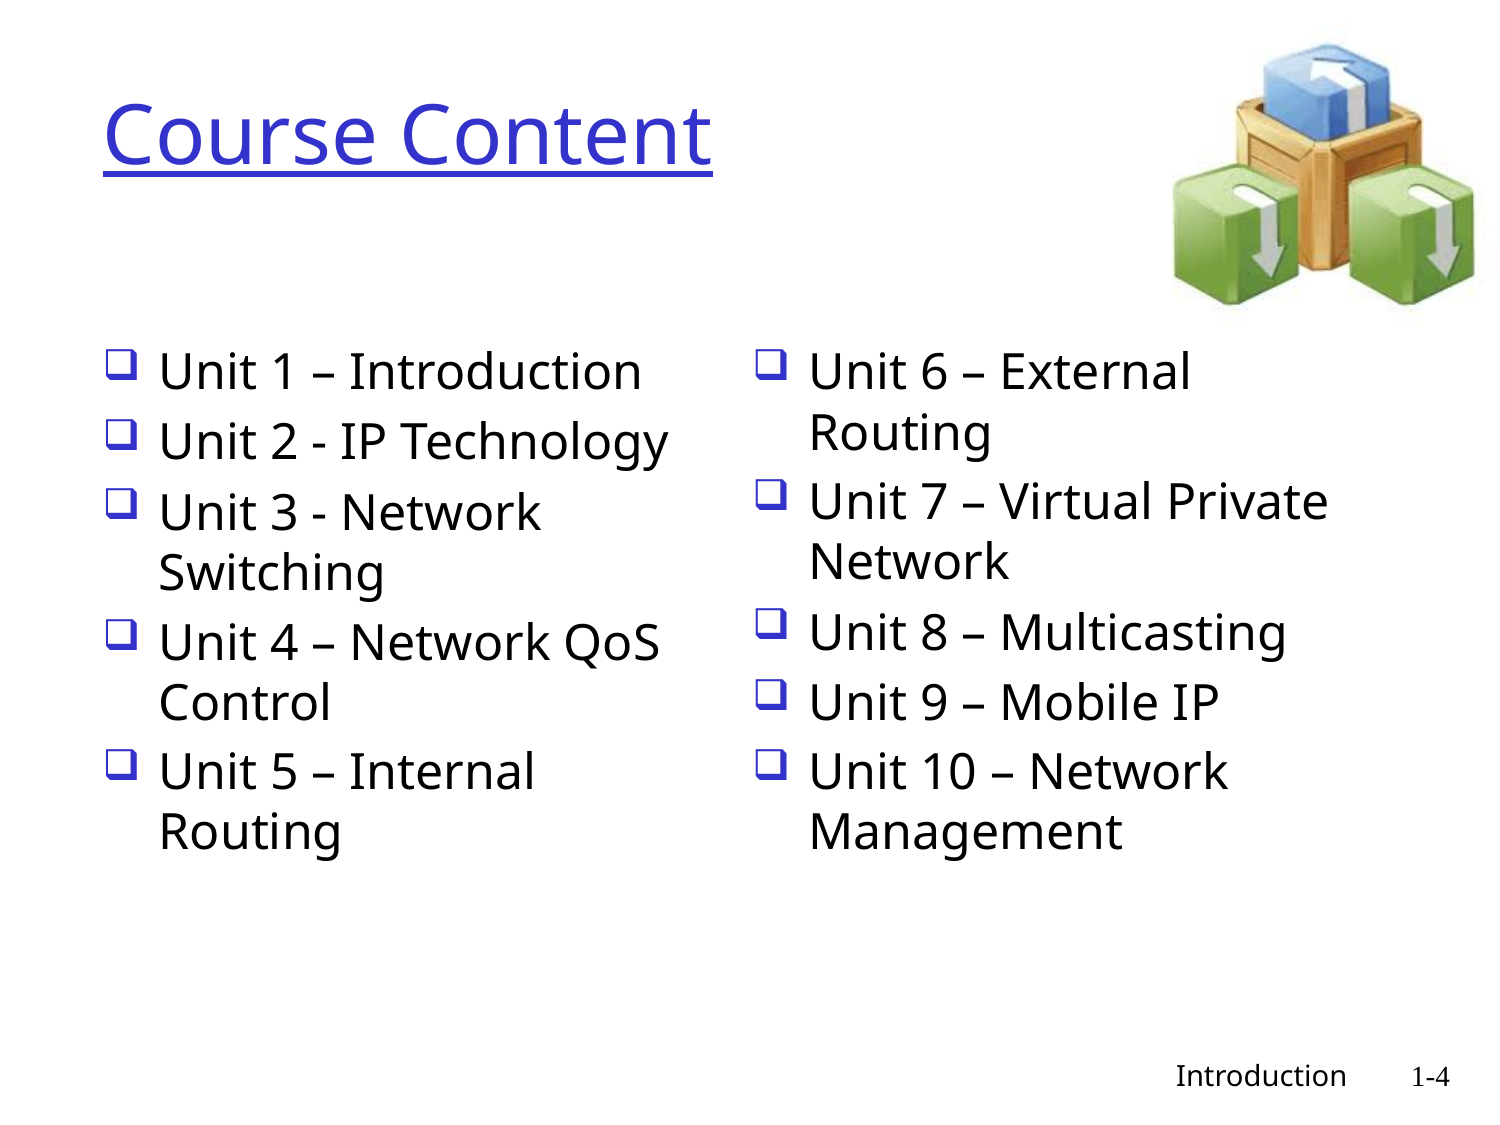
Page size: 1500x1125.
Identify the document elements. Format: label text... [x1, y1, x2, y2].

footer Introduction [887, 1049, 1362, 1125]
title Course Content [87, 37, 1143, 226]
slide_number 1-4 [1362, 1049, 1466, 1125]
list Unit 1 – Introduction Unit 2 - IP Technology Unit 3 - Network Switching Unit 4 – Network QoS Control Unit 5 – Internal Routing [87, 262, 713, 1026]
picture [1148, 0, 1500, 352]
list Unit 6 – External Routing Unit 7 – Virtual Private Network Unit 8 – Multicasting Unit 9 – Mobile IP Unit 10 – Network Management [737, 262, 1363, 1026]
